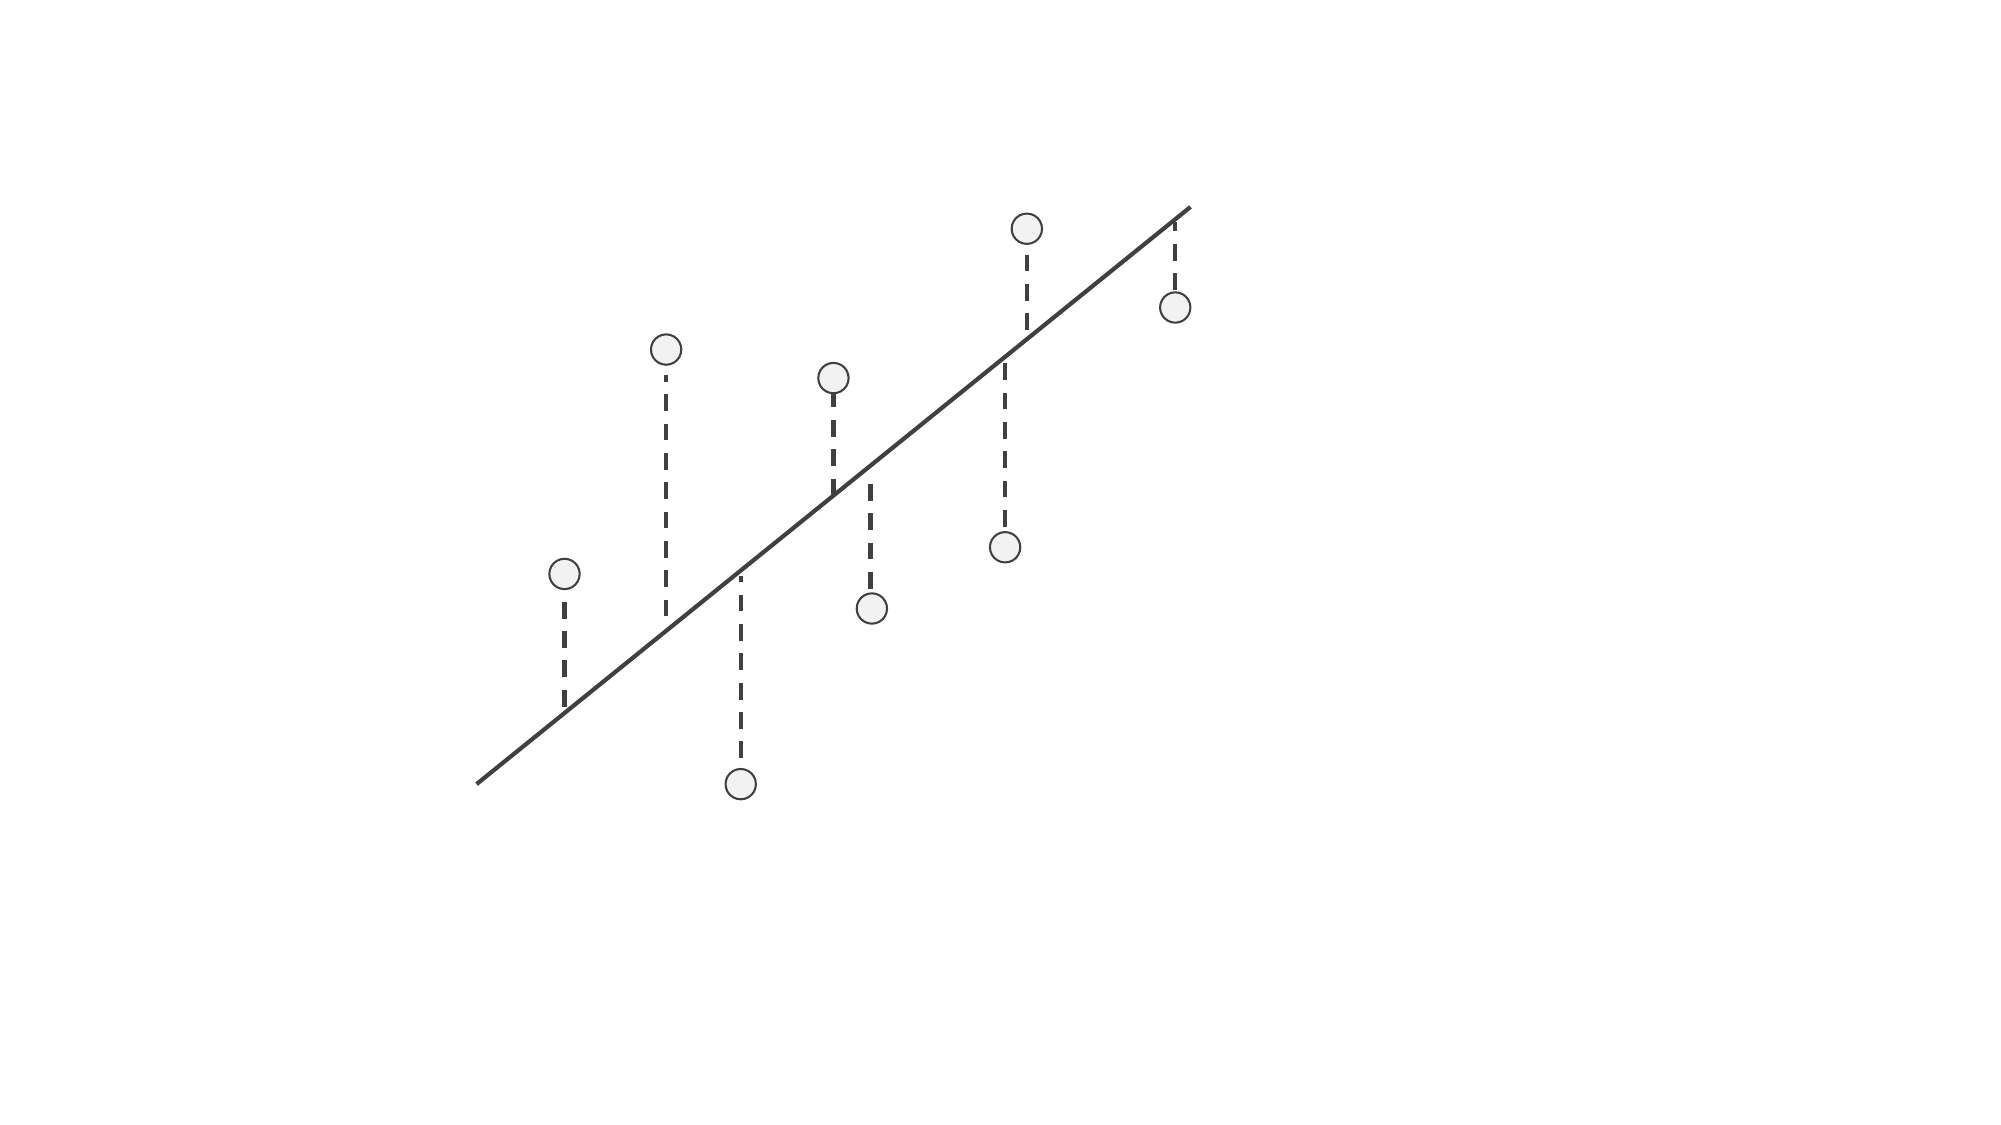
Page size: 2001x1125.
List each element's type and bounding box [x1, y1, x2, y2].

text_box [476, 206, 1191, 785]
text_box [724, 785, 757, 801]
